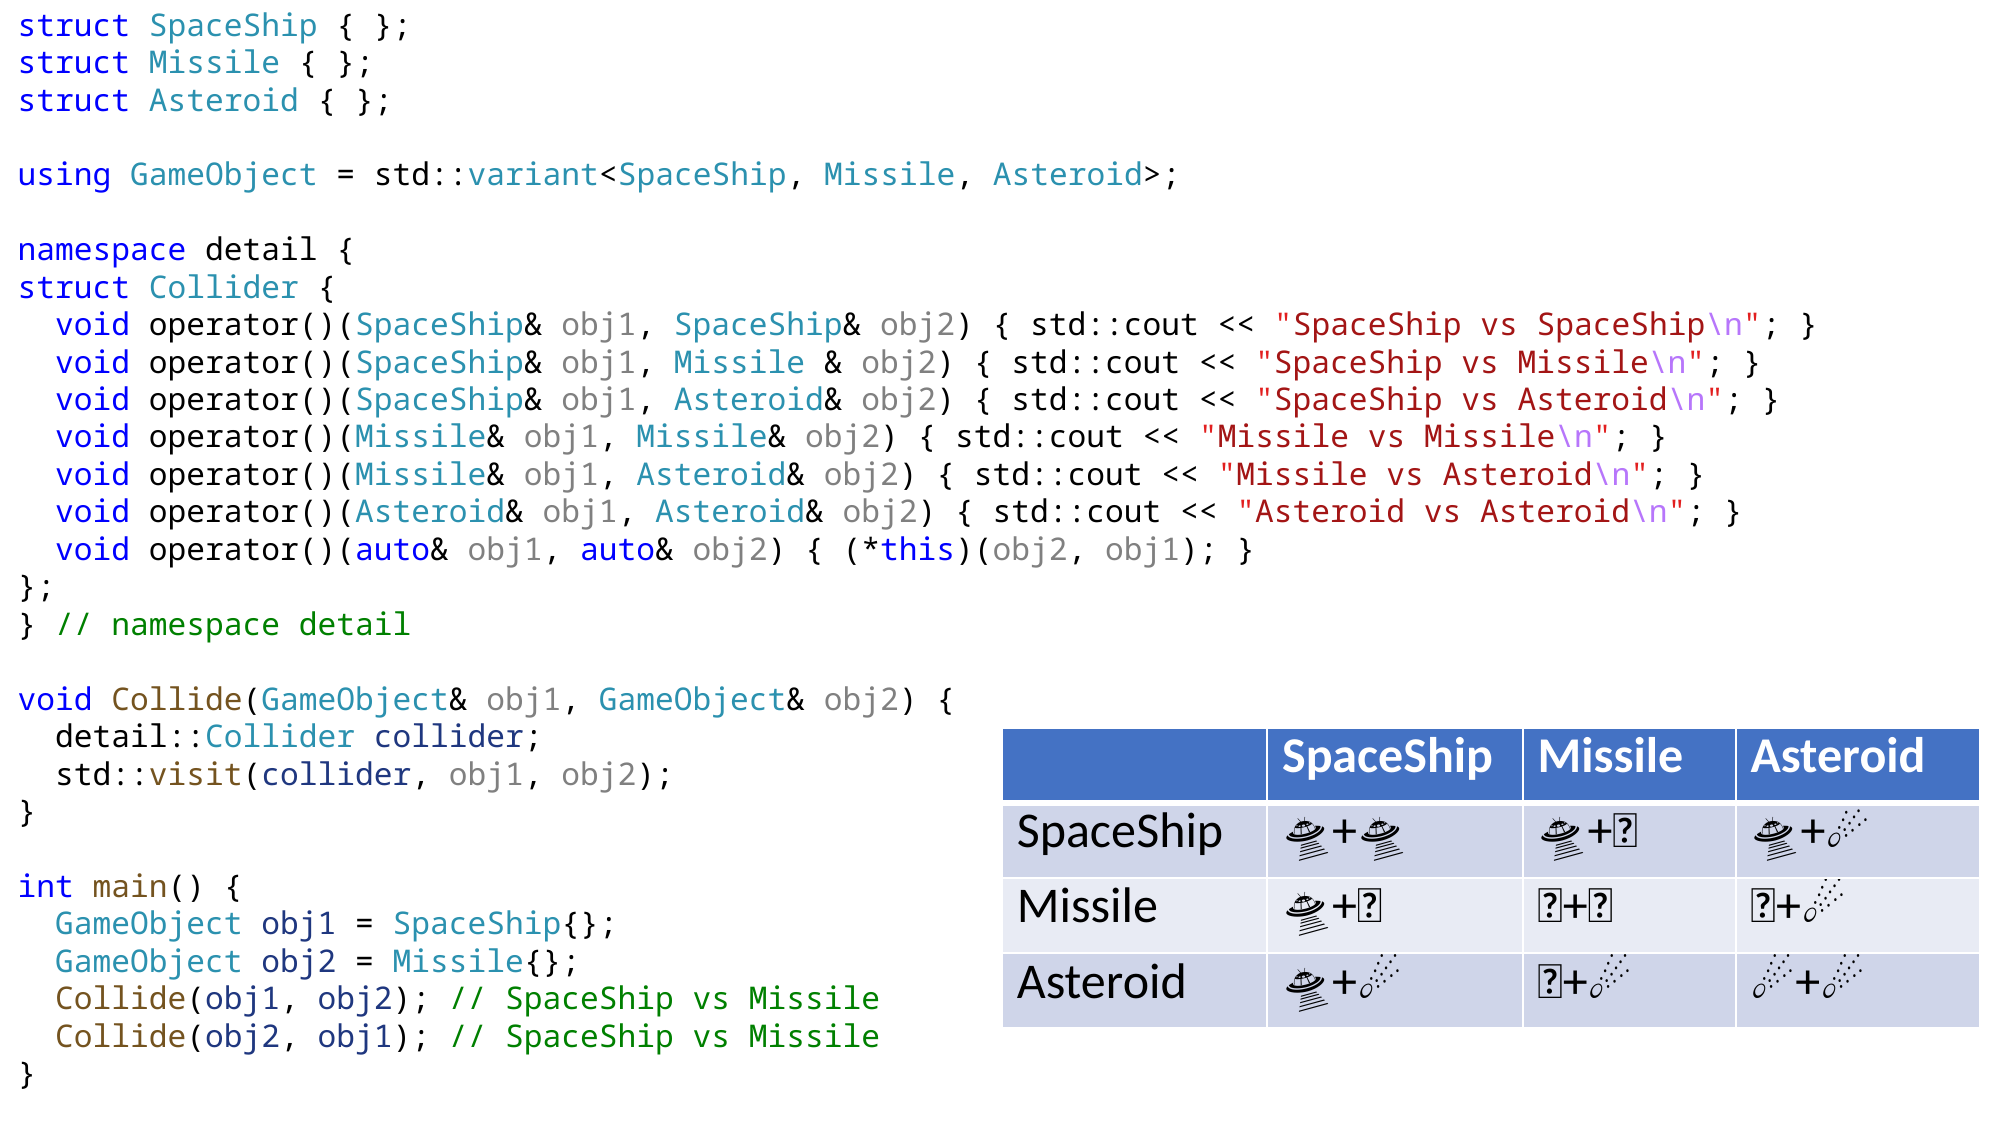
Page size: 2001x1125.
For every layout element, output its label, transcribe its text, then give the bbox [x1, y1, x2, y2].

table_cell ☄️+☄️ [1737, 954, 1979, 1027]
table_cell SpaceShip [1003, 806, 1266, 877]
table_cell 🛸+🚀 [1524, 806, 1735, 877]
table_cell 🛸+☄️ [1268, 954, 1522, 1027]
text_box struct SpaceShip { }; struct Missile { }; struct Asteroid { }; using GameObject = std::variant<SpaceShip, Missile, Asteroid>; namespace detail { struct Collider { void operator()(SpaceShip& obj1, SpaceShip& obj2) { std::cout << "SpaceShip vs SpaceShip\n"; } void operator()(SpaceShip& obj1, Missile & obj2) { std::cout << "SpaceShip vs Missile\n"; } void operator()(SpaceShip& obj1, Asteroid& obj2) { std::cout << "SpaceShip vs Asteroid\n"; } void operator()(Missile& obj1, Missile& obj2) { std::cout << "Missile vs Missile\n"; } void operator()(Missile& obj1, Asteroid& obj2) { std::cout << "Missile vs Asteroid\n"; } void operator()(Asteroid& obj1, Asteroid& obj2) { std::cout << "Asteroid vs Asteroid\n"; } void operator()(auto& obj1, auto& obj2) { (*this)(obj2, obj1); } }; } // namespace detail void Collide(GameObject& obj1, GameObject& obj2) { detail::Collider collider; std::visit(collider, obj1, obj2); } int main() { GameObject obj1 = SpaceShip{}; GameObject obj2 = Missile{}; Collide(obj1, obj2); // SpaceShip vs Missile Collide(obj2, obj1); // SpaceShip vs Missile } [2, 0, 2000, 1098]
table_cell 🛸+🚀 [1268, 879, 1522, 952]
table_header Asteroid [1737, 729, 1979, 800]
table_cell 🚀+🚀 [1524, 879, 1735, 952]
table_header SpaceShip [1268, 729, 1522, 800]
table_header [1003, 729, 1266, 800]
table_cell 🚀+☄️ [1737, 879, 1979, 952]
table_cell 🛸+🛸 [1268, 806, 1522, 877]
table_cell Missile [1003, 879, 1266, 952]
table_cell 🚀+☄️ [1524, 954, 1735, 1027]
table_cell Asteroid [1003, 954, 1266, 1027]
table_cell 🛸+☄️ [1737, 806, 1979, 877]
table_header Missile [1524, 729, 1735, 800]
